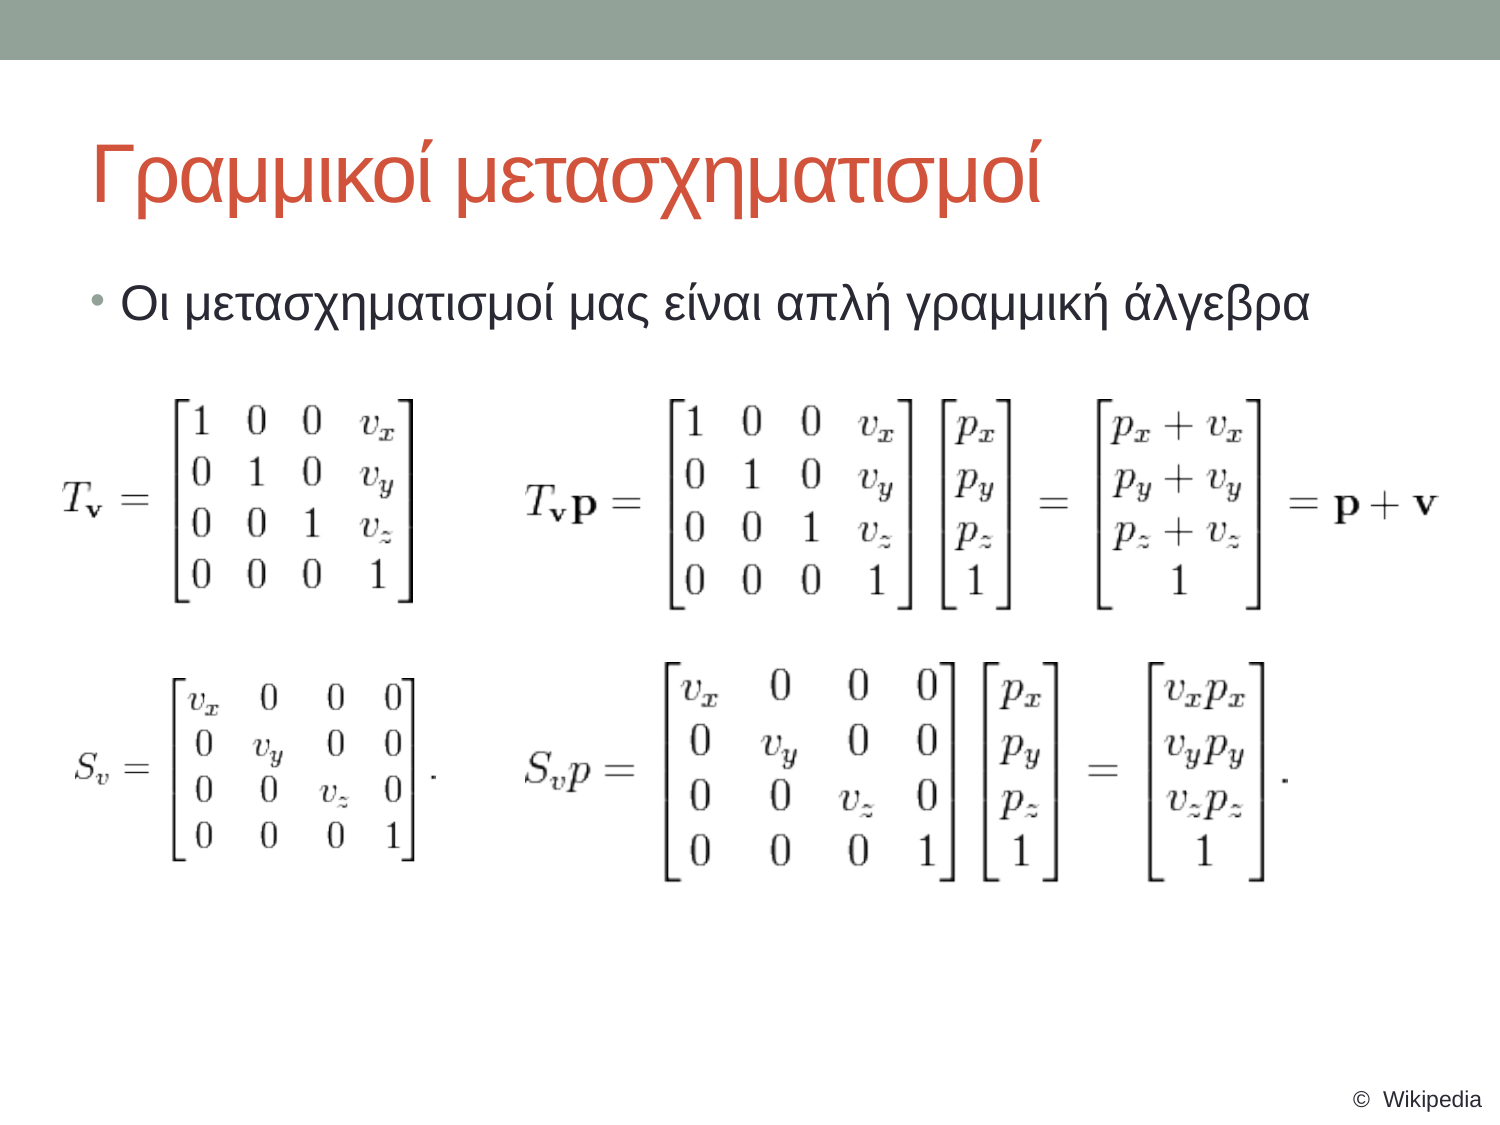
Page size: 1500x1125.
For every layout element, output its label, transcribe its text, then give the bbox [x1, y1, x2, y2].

picture [74, 678, 436, 864]
picture [524, 662, 1288, 885]
picture [524, 399, 1439, 613]
text_box © Wikipedia [1338, 1076, 1498, 1119]
list Οι μετασχηματισμοί μας είναι απλή γραμμική άλγεβρα [75, 262, 1425, 1063]
title Γραμμικοί μετασχηματισμοί [75, 87, 1425, 250]
picture [62, 399, 413, 606]
